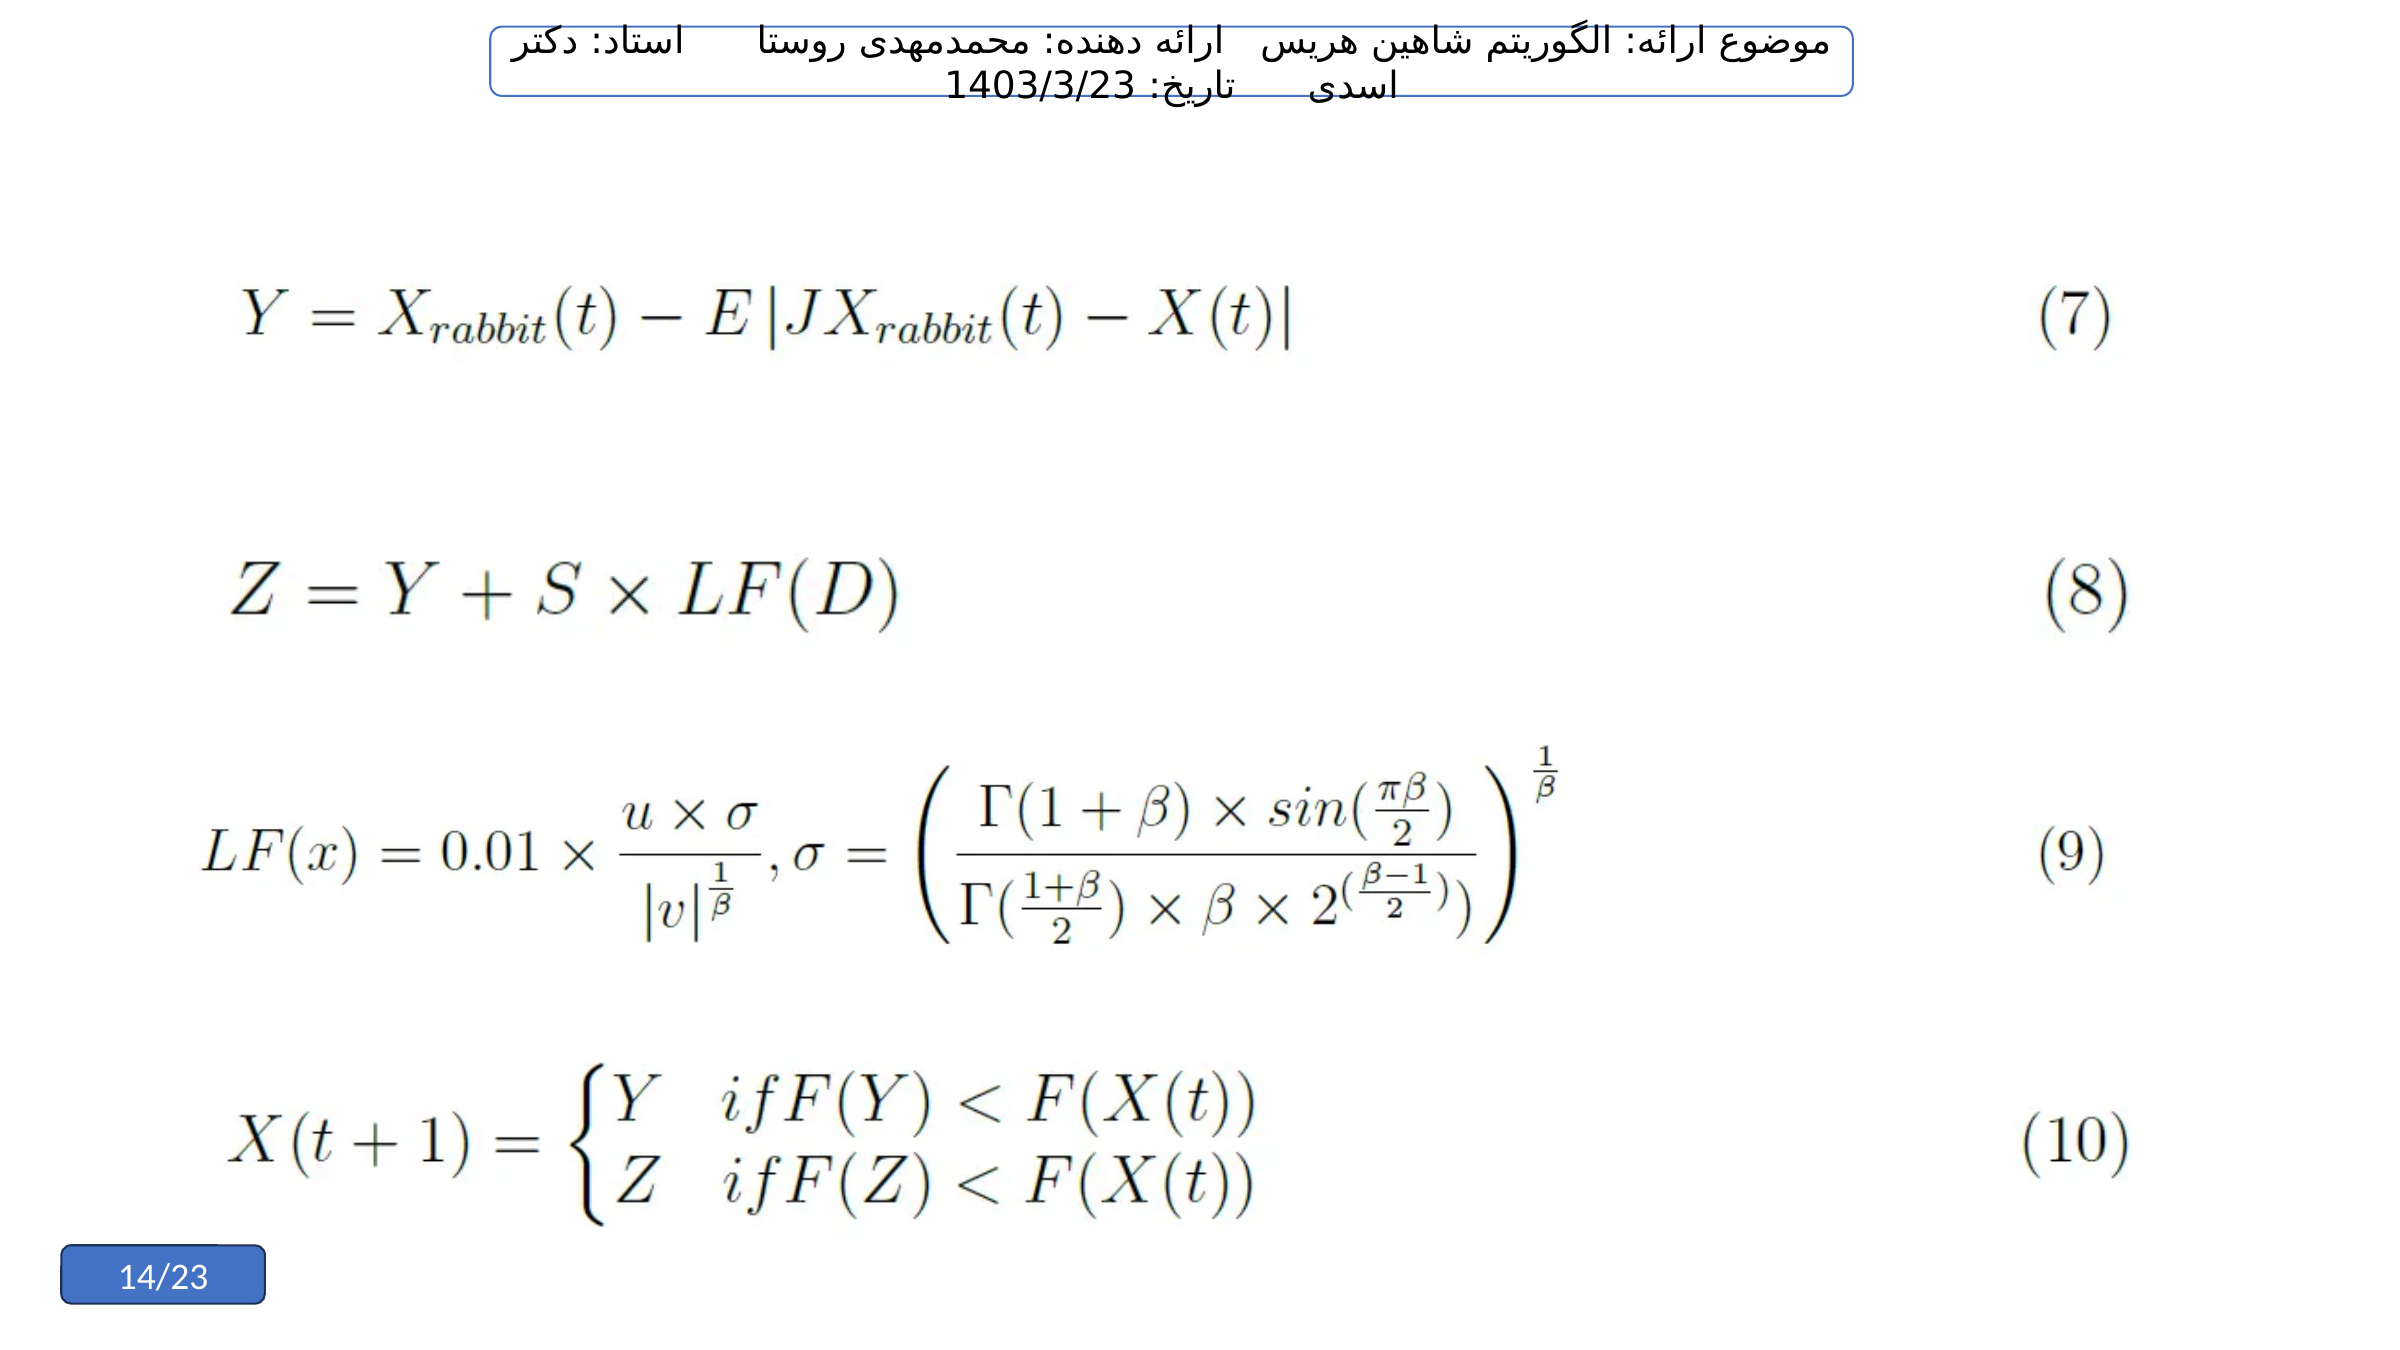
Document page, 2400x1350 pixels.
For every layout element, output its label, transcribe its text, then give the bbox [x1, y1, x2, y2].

picture [196, 227, 2159, 392]
picture [196, 720, 2130, 998]
text_box موضوع ارائه: الگوریتم شاهین هریس ارائه دهنده: محمدمهدی روستا استاد: دکتر اسدی تاریخ: 1403/3/23 [489, 25, 1854, 97]
picture [196, 479, 2147, 675]
text_box 14/23 [60, 1244, 266, 1305]
picture [186, 1034, 2175, 1273]
